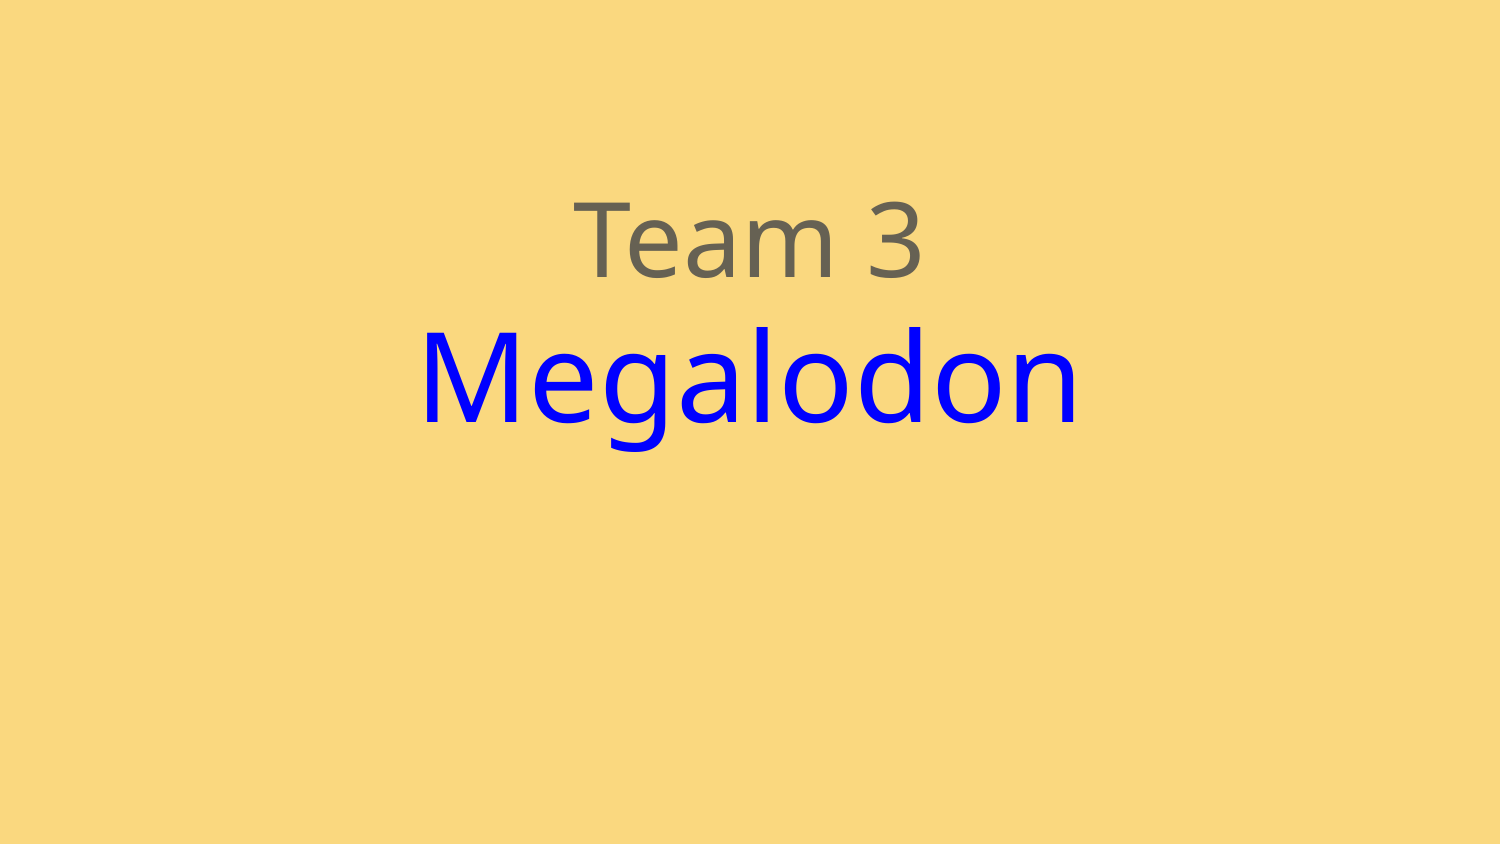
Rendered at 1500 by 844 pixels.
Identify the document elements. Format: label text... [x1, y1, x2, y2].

title Team 3 Megalodon [51, 291, 1449, 463]
